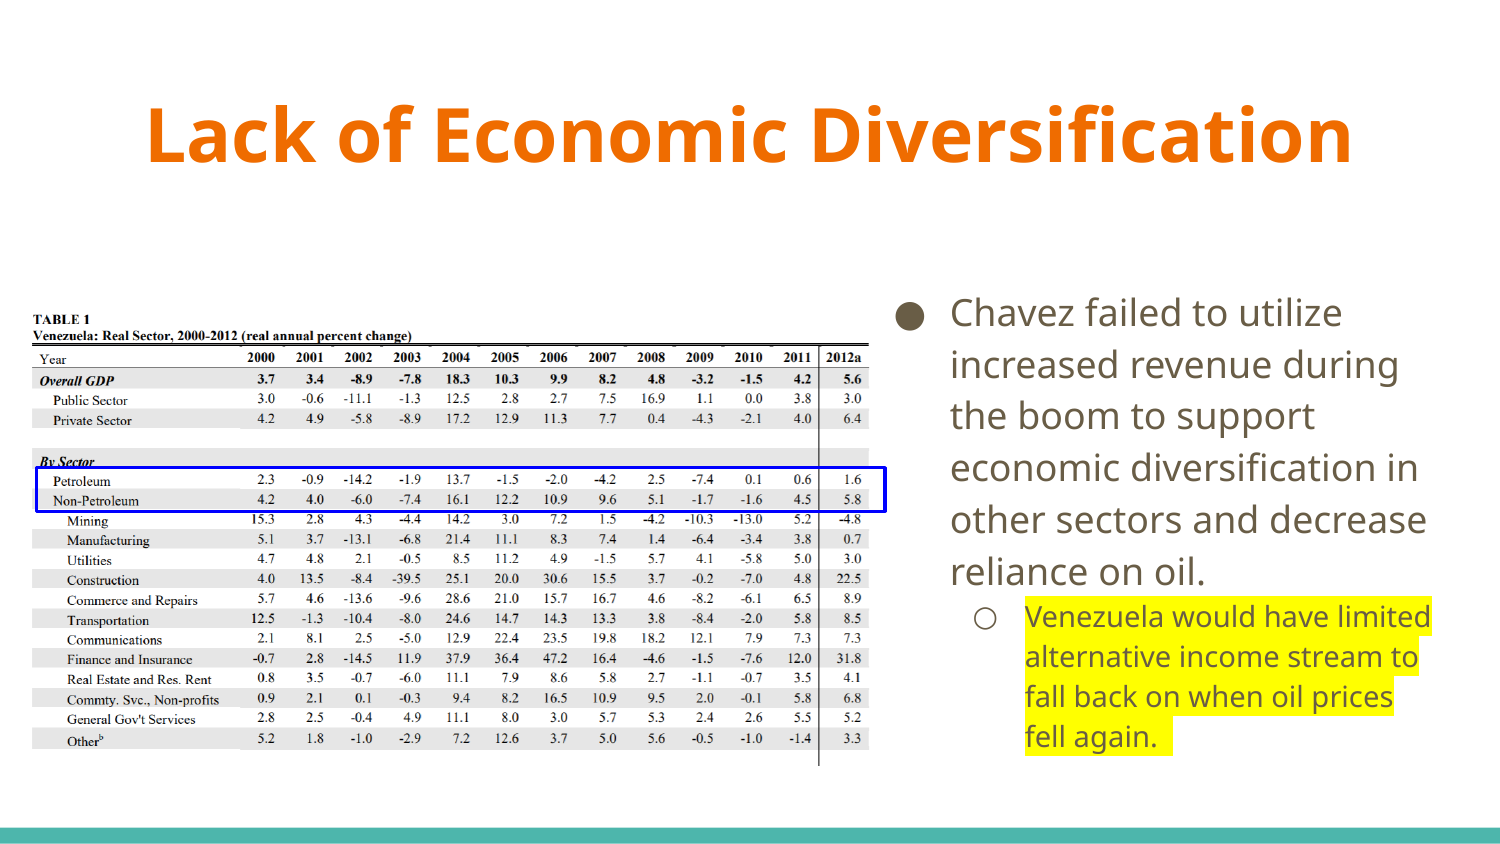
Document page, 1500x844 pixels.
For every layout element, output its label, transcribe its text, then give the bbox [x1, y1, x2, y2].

text_box [874, 467, 885, 512]
list Chavez failed to utilize increased revenue during the boom to support economic diversification in other sectors and decrease reliance on oil. Venezuela would have limited alternative income stream to fall back on when oil prices fell again. [859, 267, 1449, 805]
picture [0, 306, 870, 766]
title Lack of Economic Diversification [51, 72, 1449, 189]
